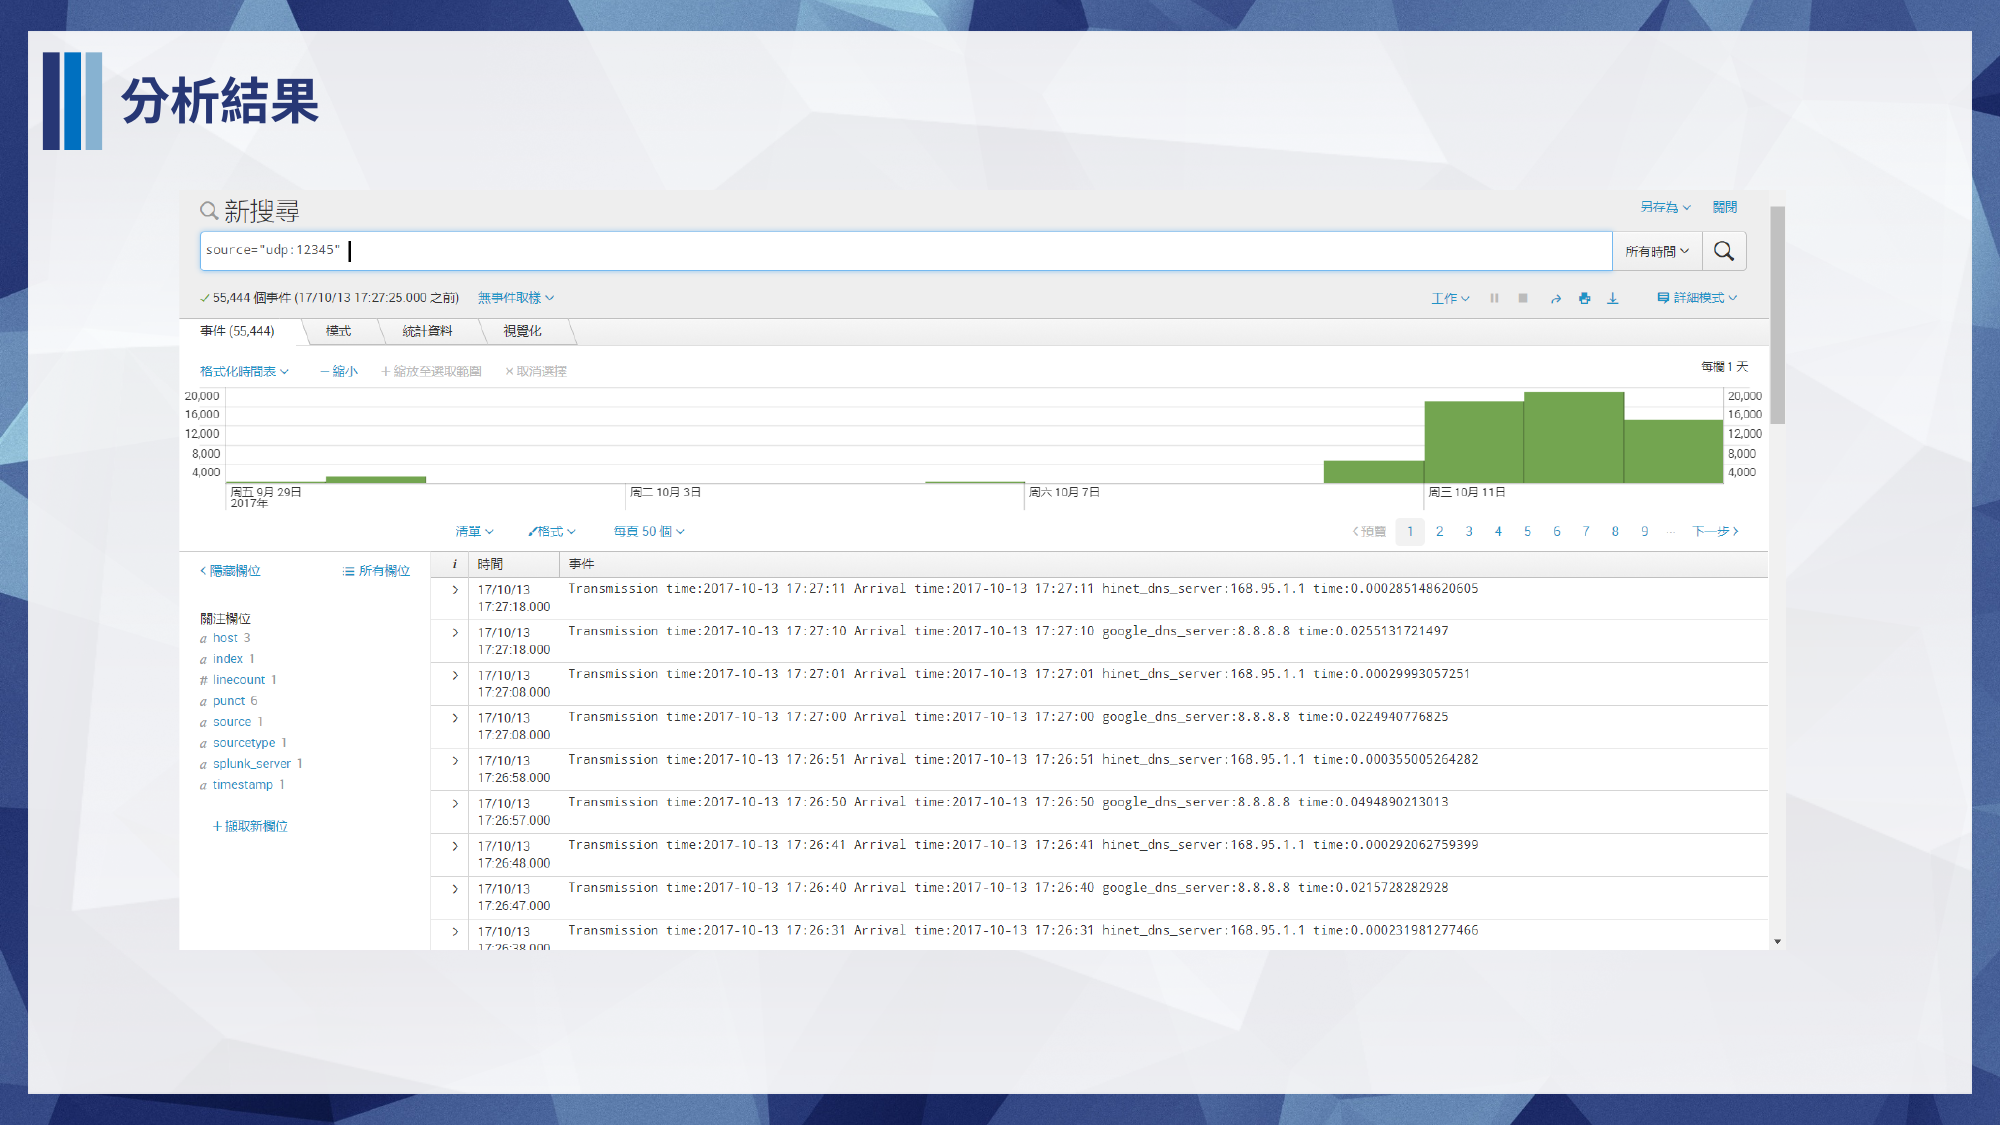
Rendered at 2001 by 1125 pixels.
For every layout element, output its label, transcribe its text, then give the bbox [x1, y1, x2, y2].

text_box [42, 52, 60, 150]
picture [0, 0, 2000, 1125]
text_box 分析結果 [113, 61, 329, 137]
text_box [64, 52, 81, 150]
text_box [85, 52, 103, 150]
